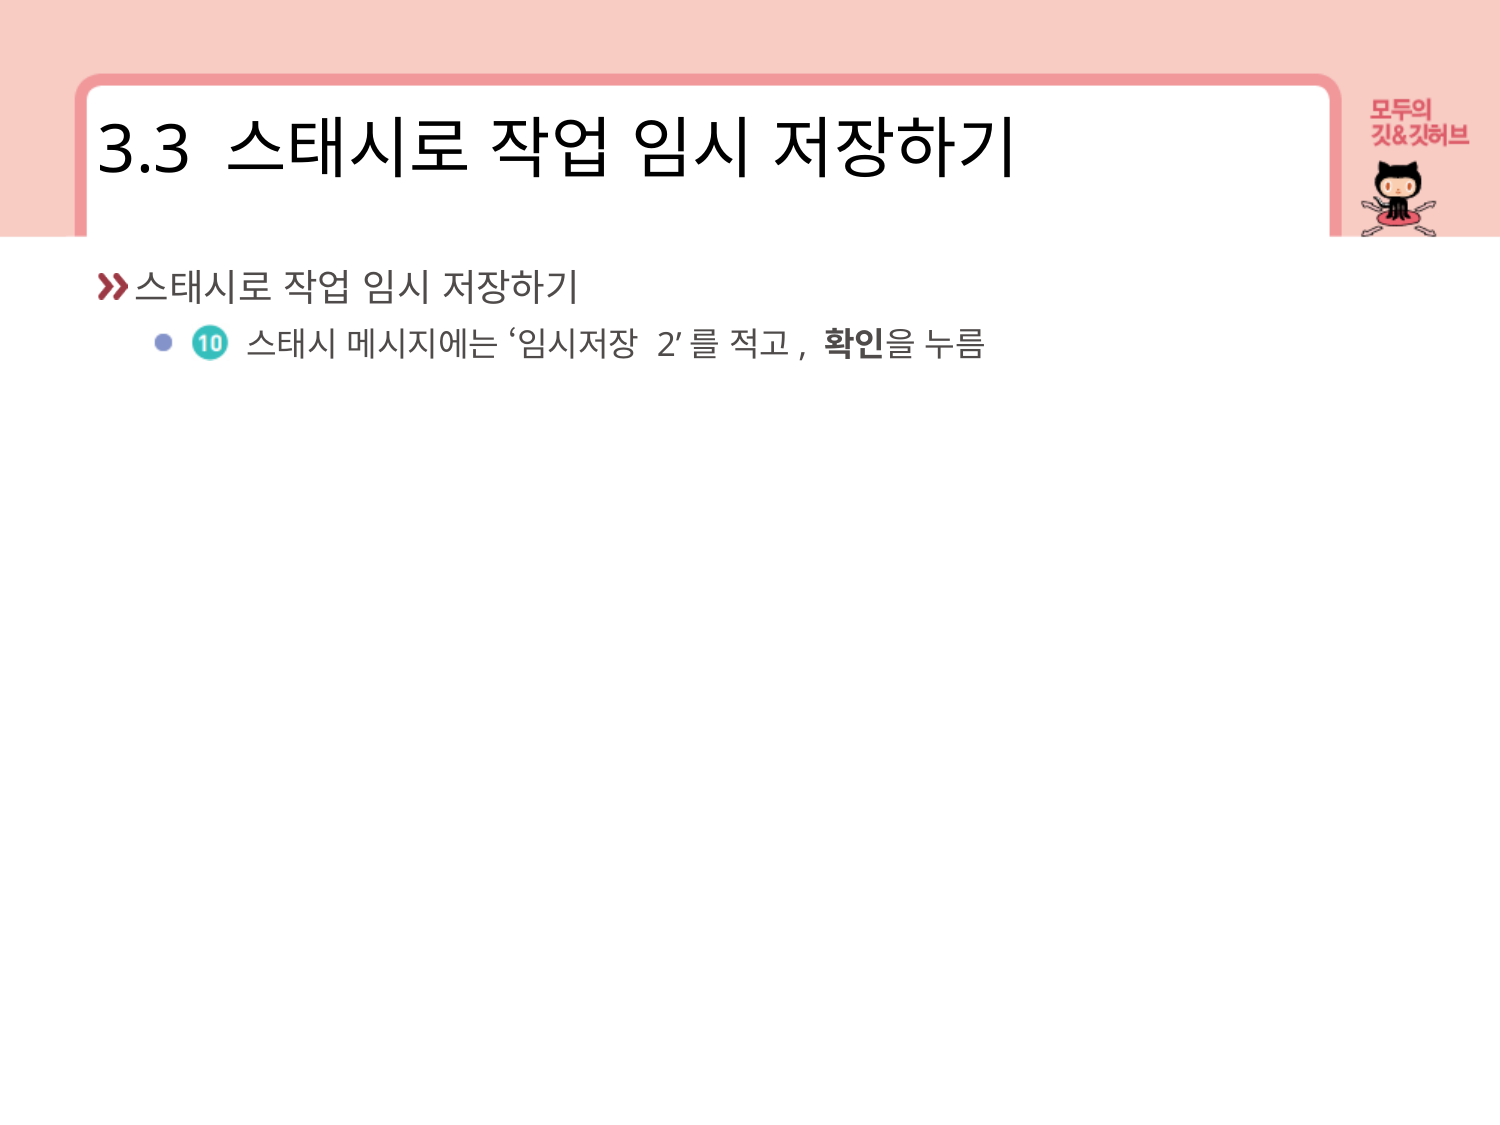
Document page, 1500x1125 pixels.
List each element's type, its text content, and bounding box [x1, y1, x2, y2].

picture [0, 0, 1500, 1125]
text_box 스태시로 작업 임시 저장하기 스태시 메시지에는 ‘임시저장 2’를 적고, 확인을 누름 [82, 252, 1413, 1067]
text_box 3.3 스태시로 작업 임시 저장하기 [82, 61, 1413, 193]
